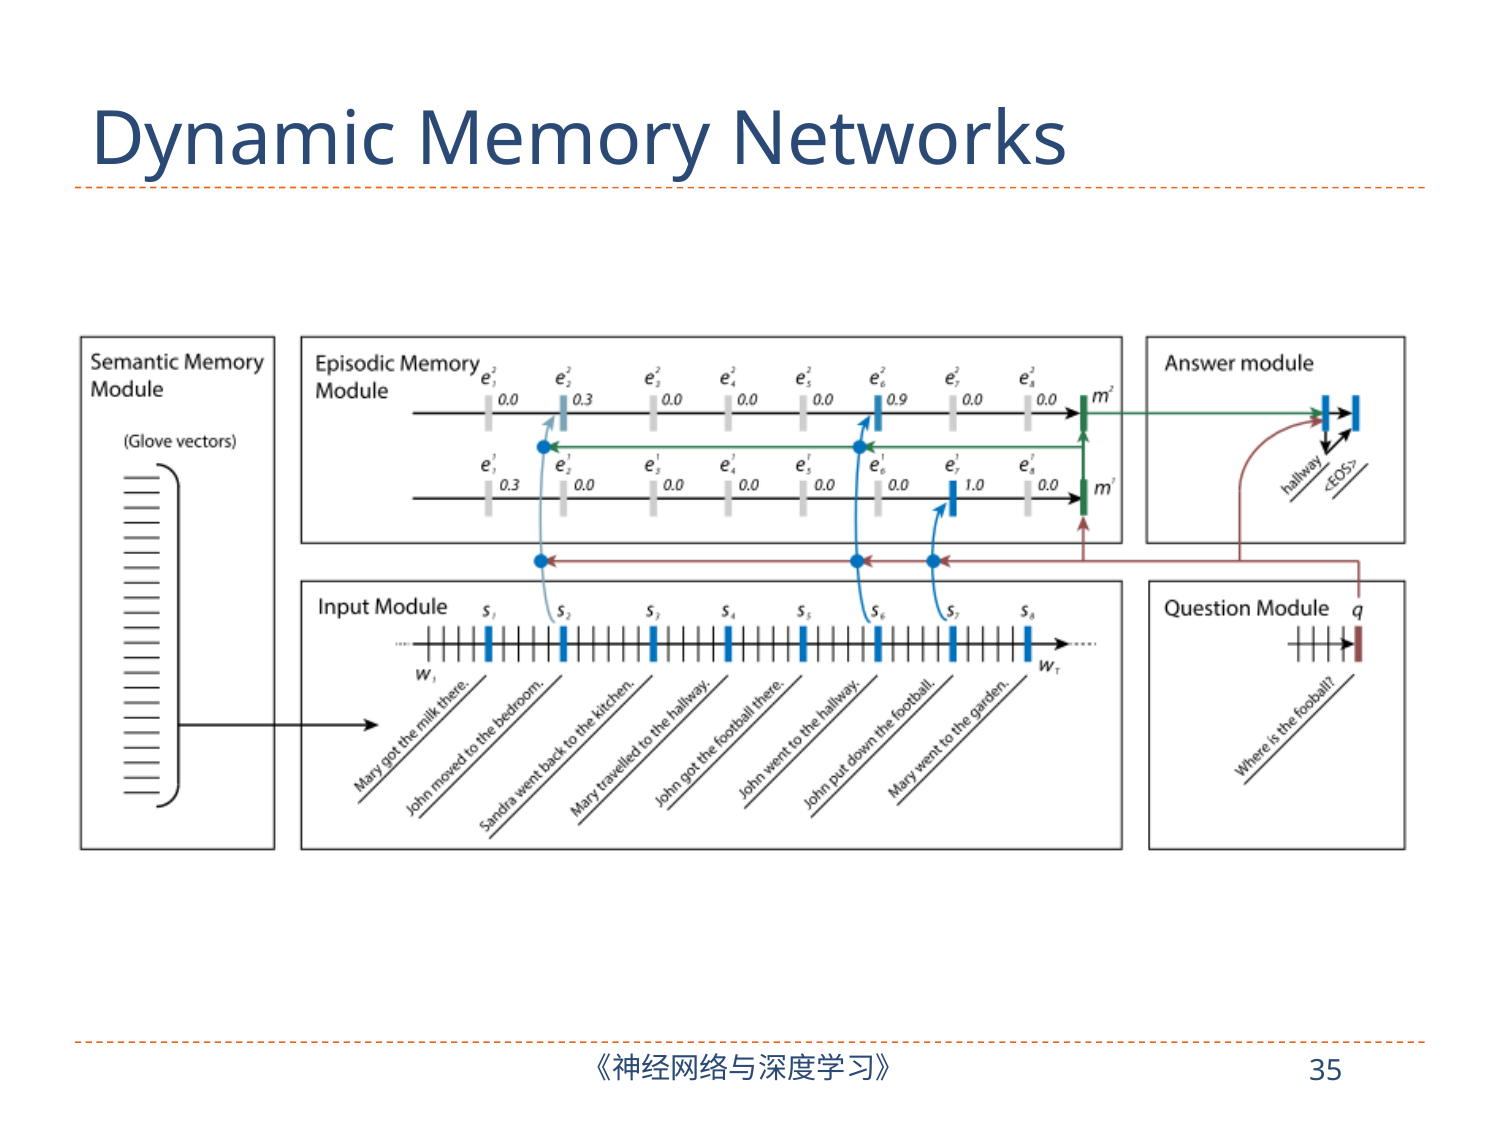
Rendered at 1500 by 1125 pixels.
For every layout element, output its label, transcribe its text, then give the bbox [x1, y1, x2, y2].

title Dynamic Memory Networks [75, 24, 1425, 188]
picture [56, 324, 1429, 869]
